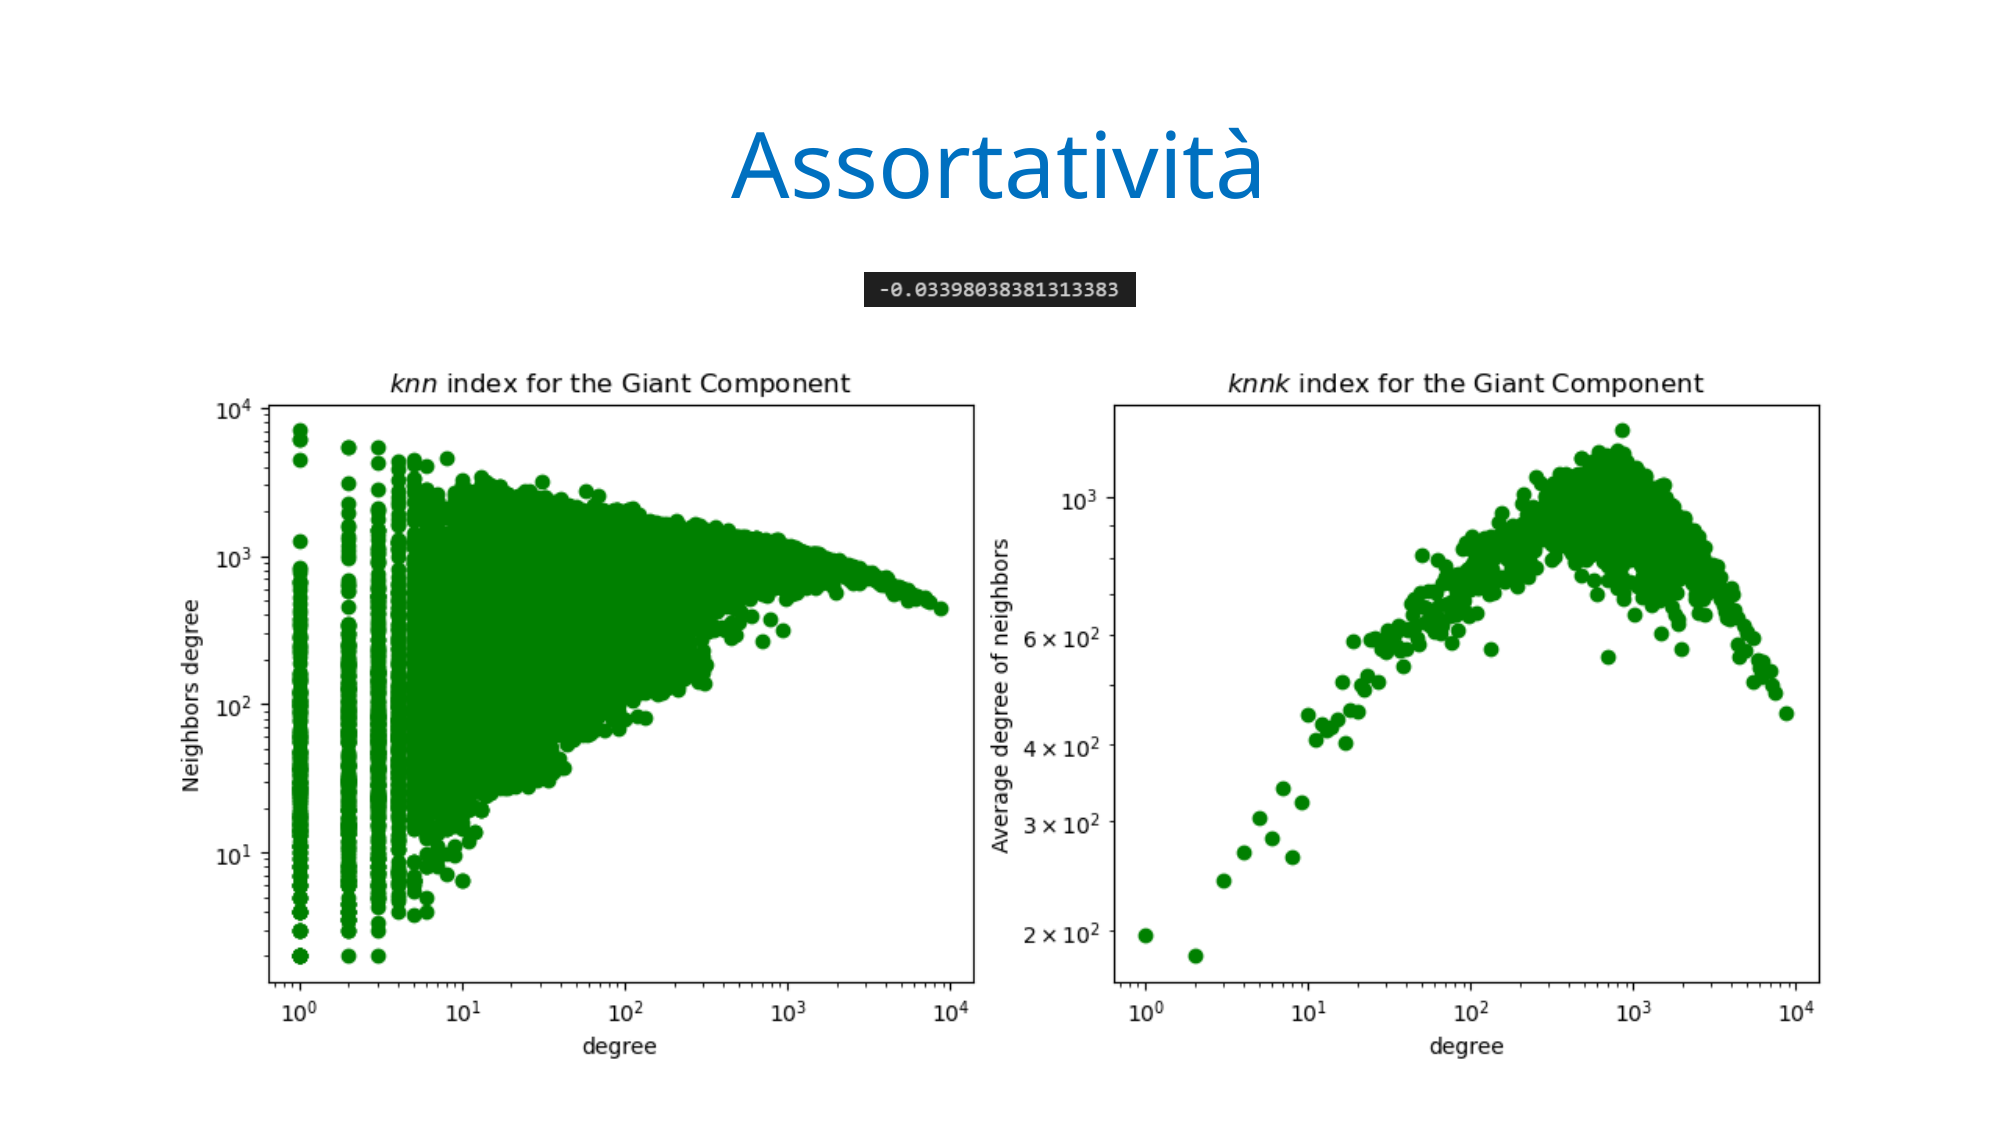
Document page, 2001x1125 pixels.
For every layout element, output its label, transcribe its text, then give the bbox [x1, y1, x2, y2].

picture [863, 271, 1137, 308]
picture [166, 355, 1834, 1074]
title Assortatività [137, 59, 1863, 278]
